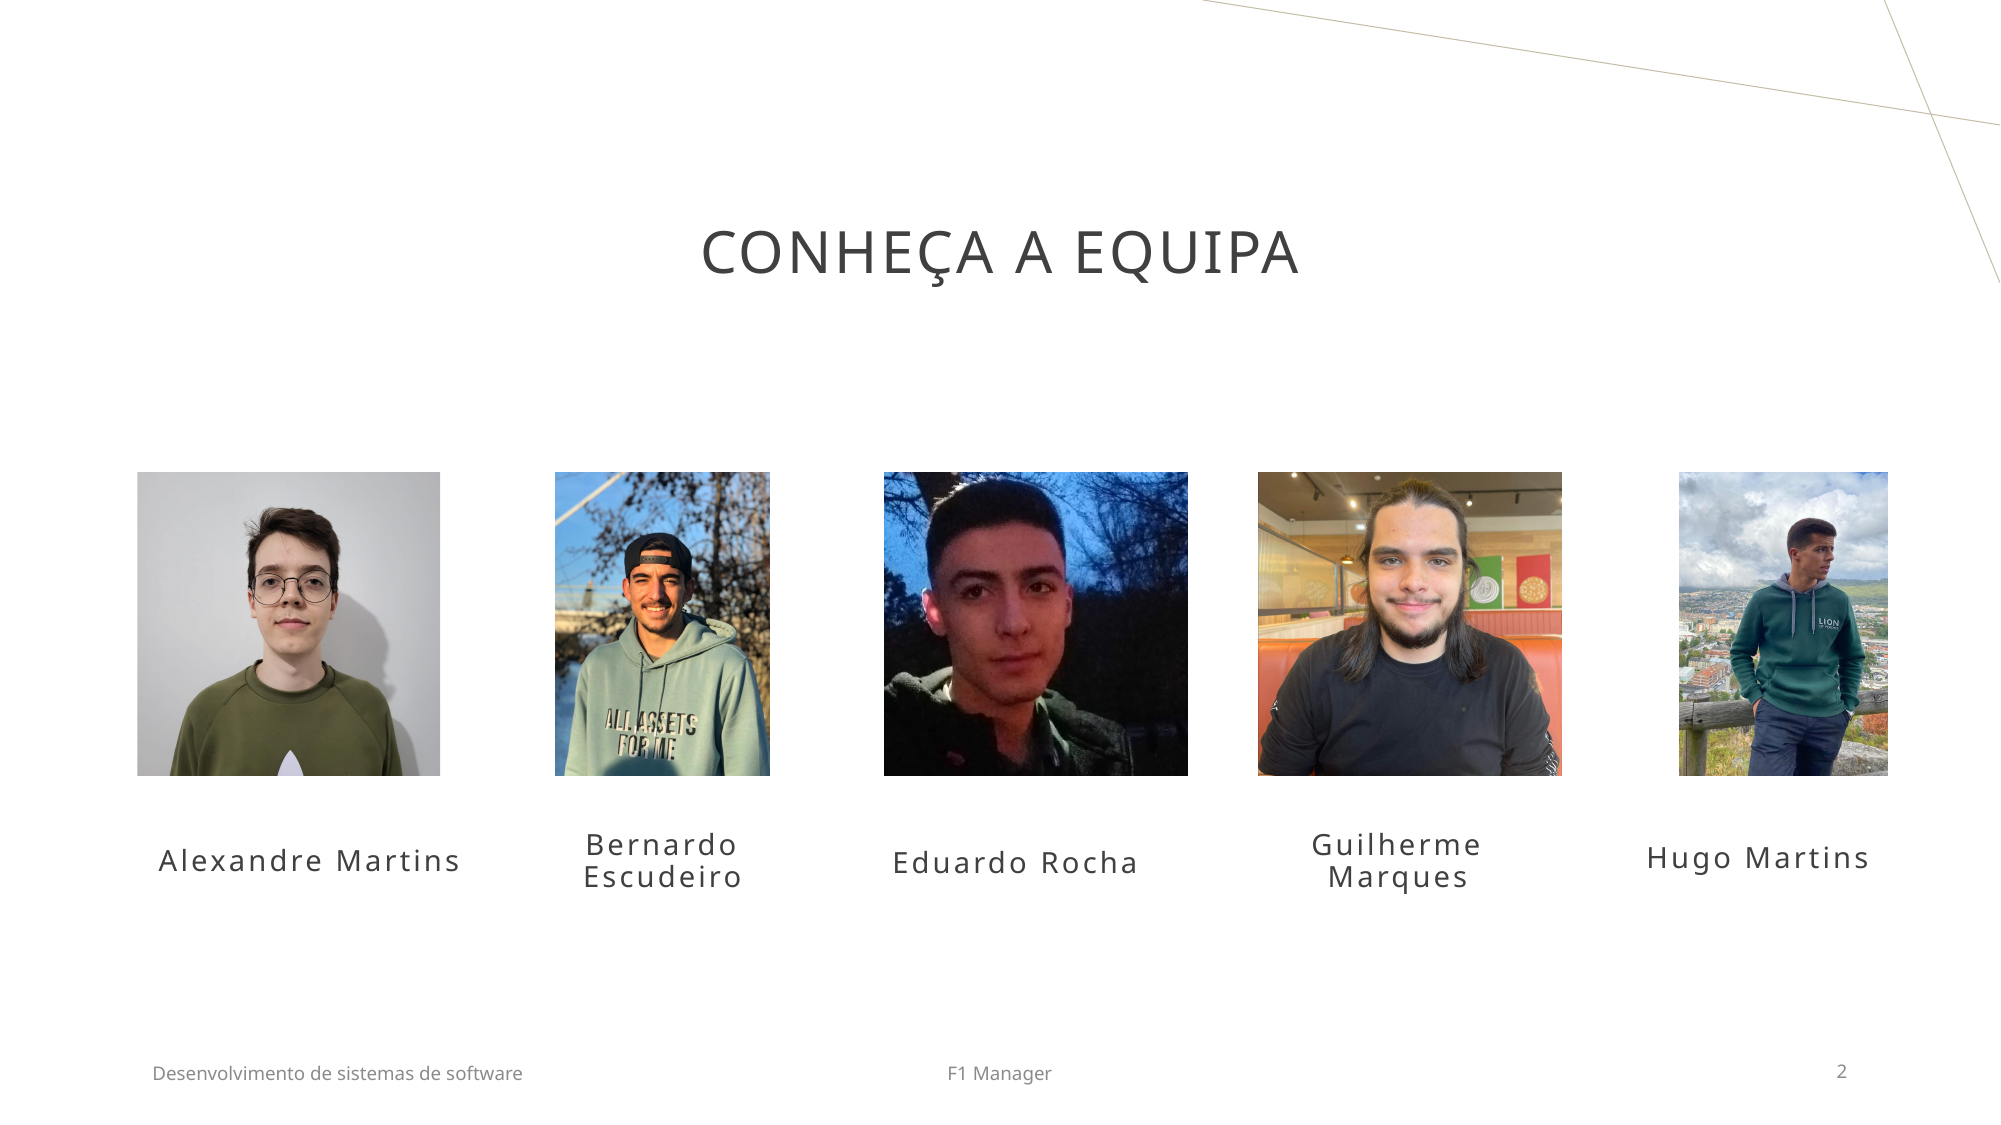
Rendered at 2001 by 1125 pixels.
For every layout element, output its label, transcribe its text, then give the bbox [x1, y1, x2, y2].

picture [884, 472, 1188, 776]
footer F1 Manager [662, 1042, 1338, 1103]
title CONHEÇA A EQUIPA [309, 146, 1691, 364]
list Alexandre Martins​ [135, 834, 484, 891]
picture [1258, 472, 1562, 776]
list Guilherme Marques​ [1223, 834, 1572, 891]
list Eduardo Rocha​ [841, 835, 1190, 893]
list Bernardo Escudeiro​ [487, 834, 838, 891]
picture [1679, 472, 1888, 776]
picture [137, 472, 441, 776]
slide_number Desenvolvimento de sistemas de software [137, 1042, 588, 1103]
list Hugo Martins [1606, 835, 1909, 893]
picture [555, 472, 770, 776]
slide_number 2 [1412, 1042, 1863, 1103]
